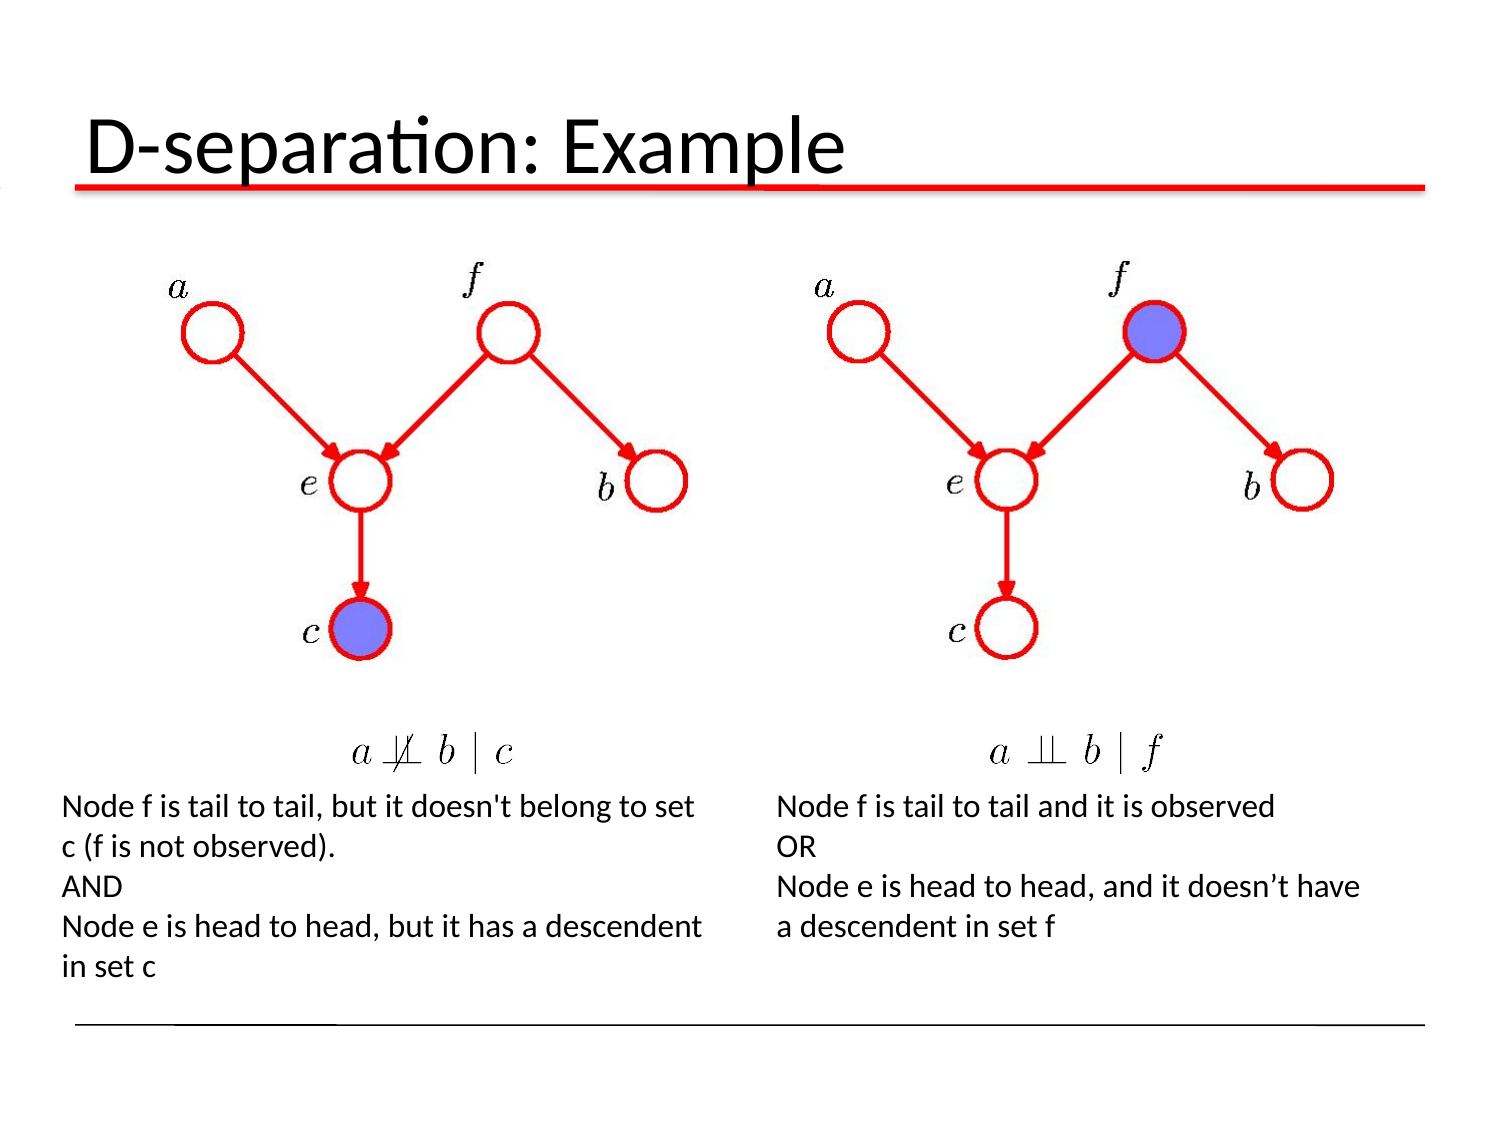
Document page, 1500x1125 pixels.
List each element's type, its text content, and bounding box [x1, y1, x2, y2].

picture [990, 730, 1166, 777]
picture [348, 730, 516, 777]
text_box Node f is tail to tail and it is observed OR Node e is head to head, and it doesn’t have a descendent in set f [761, 776, 1395, 952]
text_box Node f is tail to tail, but it doesn't belong to set c (f is not observed). AND Node e is head to head, but it has a descendent in set c [46, 776, 727, 992]
picture [162, 258, 692, 667]
title D-separation: Example [70, 46, 1421, 235]
picture [808, 257, 1338, 667]
